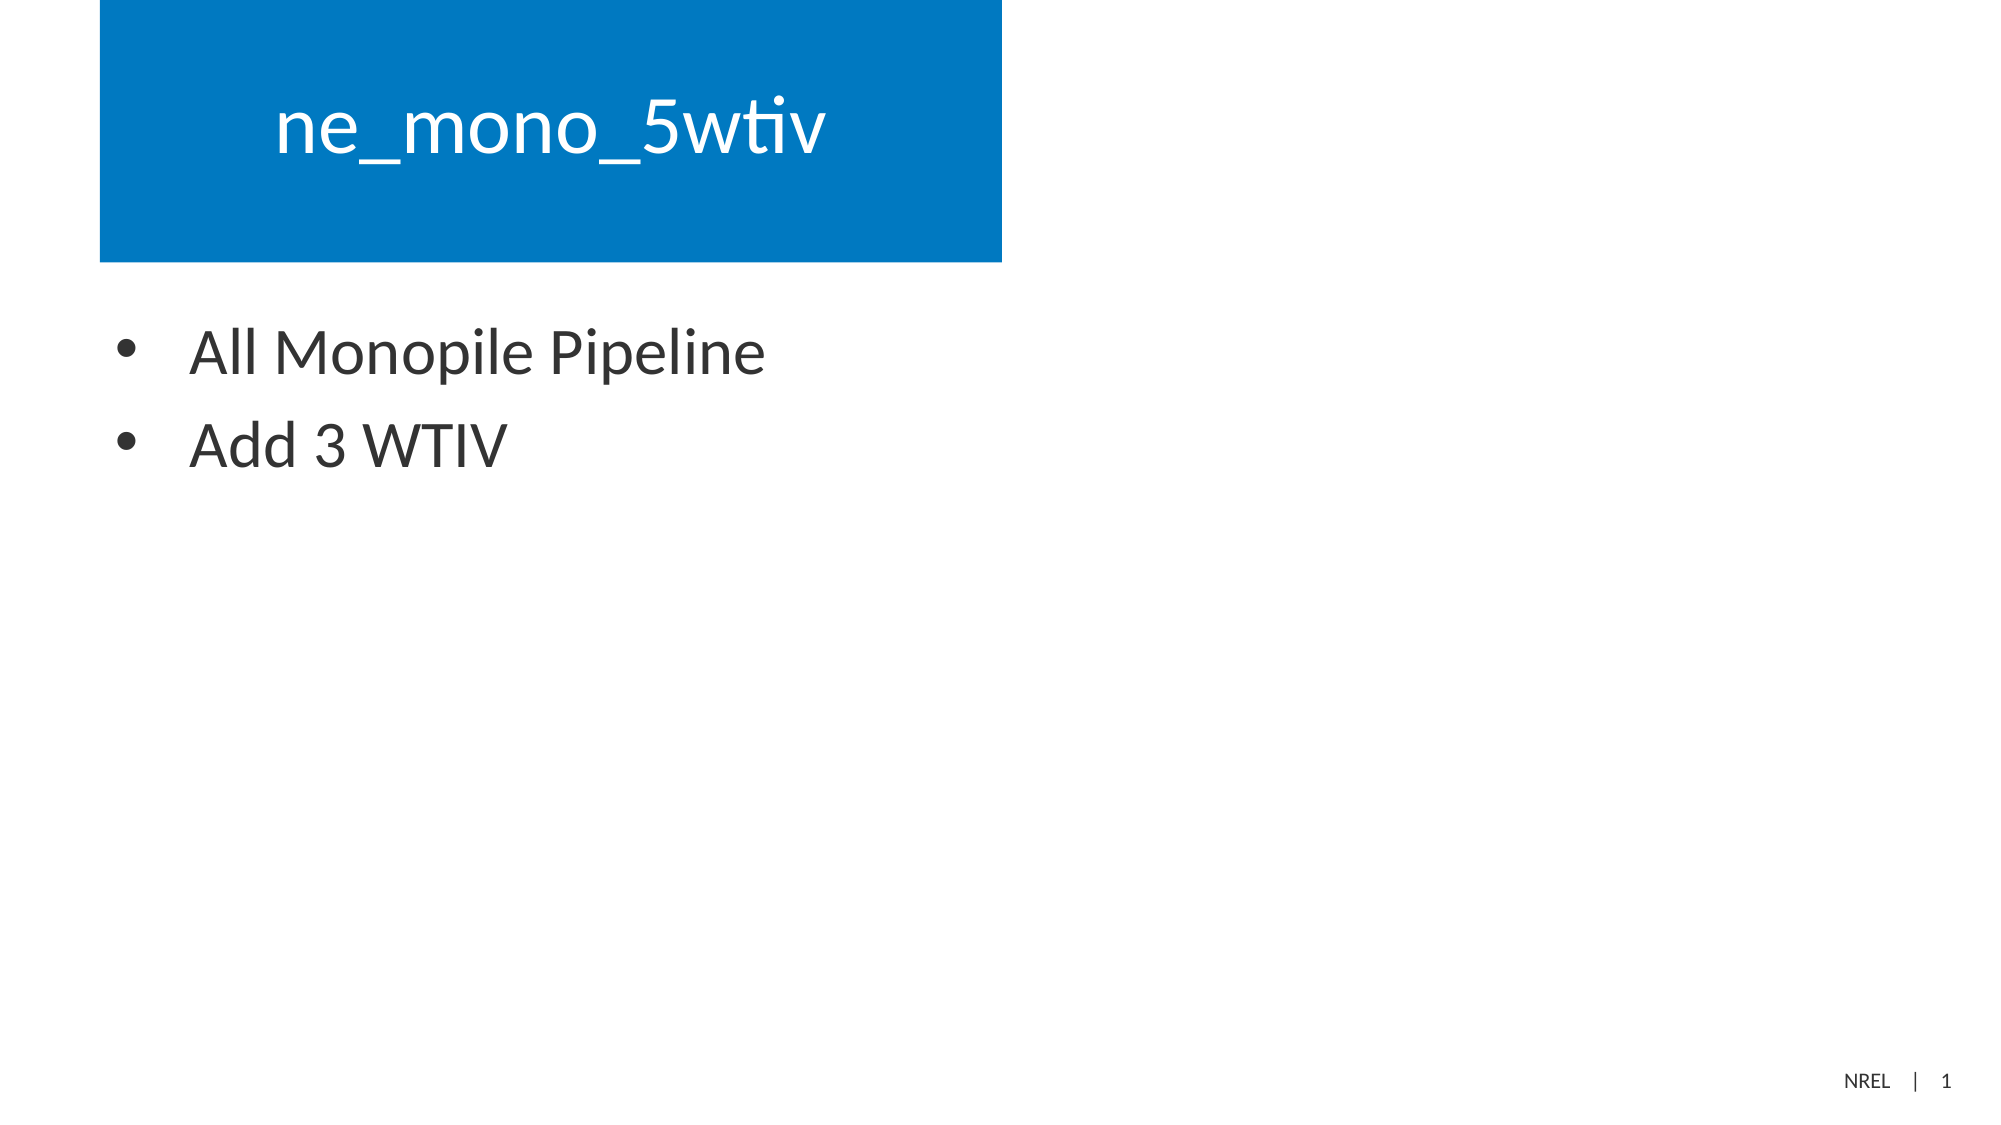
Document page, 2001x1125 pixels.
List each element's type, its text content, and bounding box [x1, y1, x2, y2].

title ne_mono_5wtiv [99, 0, 1002, 263]
list All Monopile Pipeline Add 3 WTIV [99, 299, 1876, 1039]
